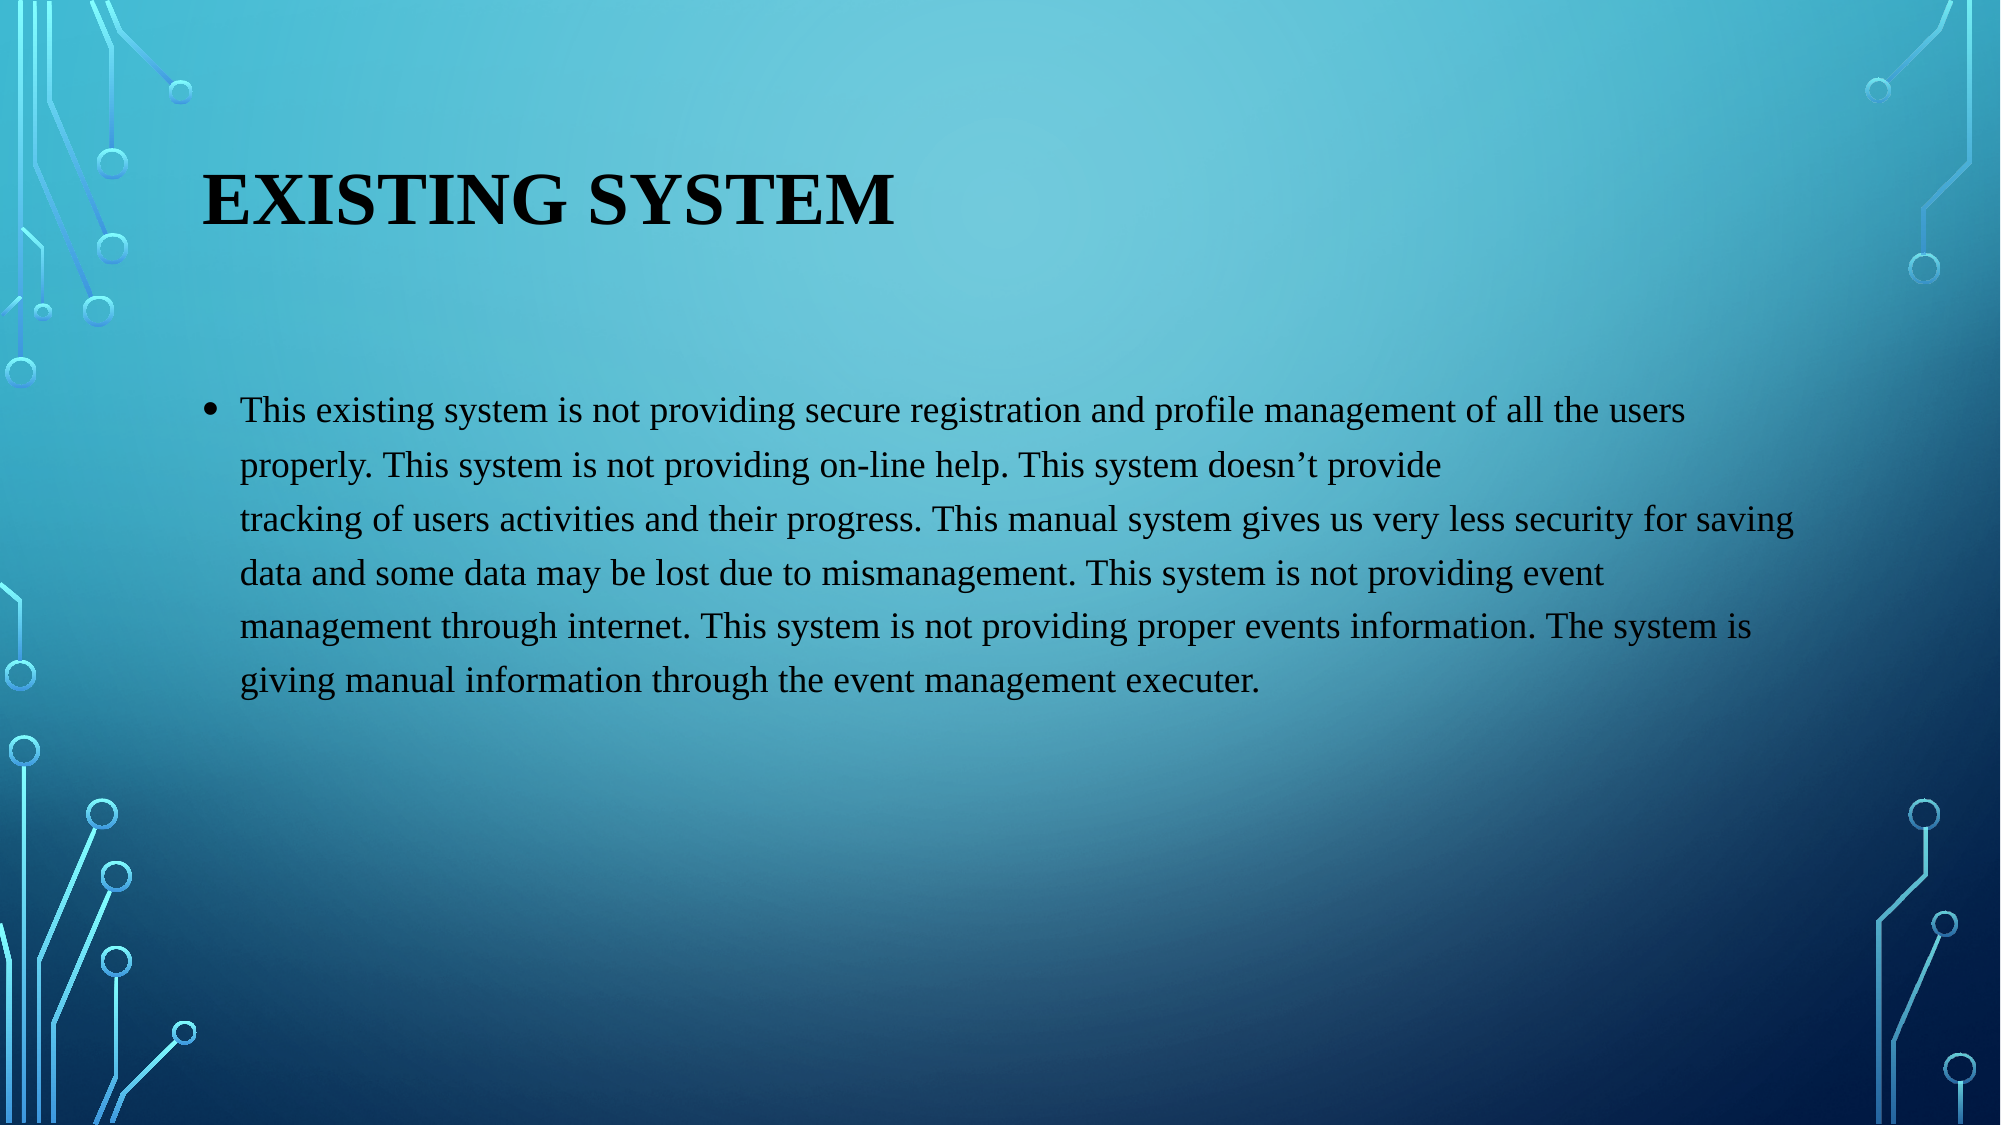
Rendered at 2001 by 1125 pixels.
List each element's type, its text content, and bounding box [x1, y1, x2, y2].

title EXISTING SYSTEM [187, 101, 1813, 344]
list This existing system is not providing secure registration and profile management of all the users properly. This system is not providing on-line help. This system doesn’t provide tracking of users activities and their progress. This manual system gives us very less security for saving data and some data may be lost due to mismanagement. This system is not providing event management through internet. This system is not providing proper events information. The system is giving manual information through the event management executer. [187, 369, 1813, 950]
